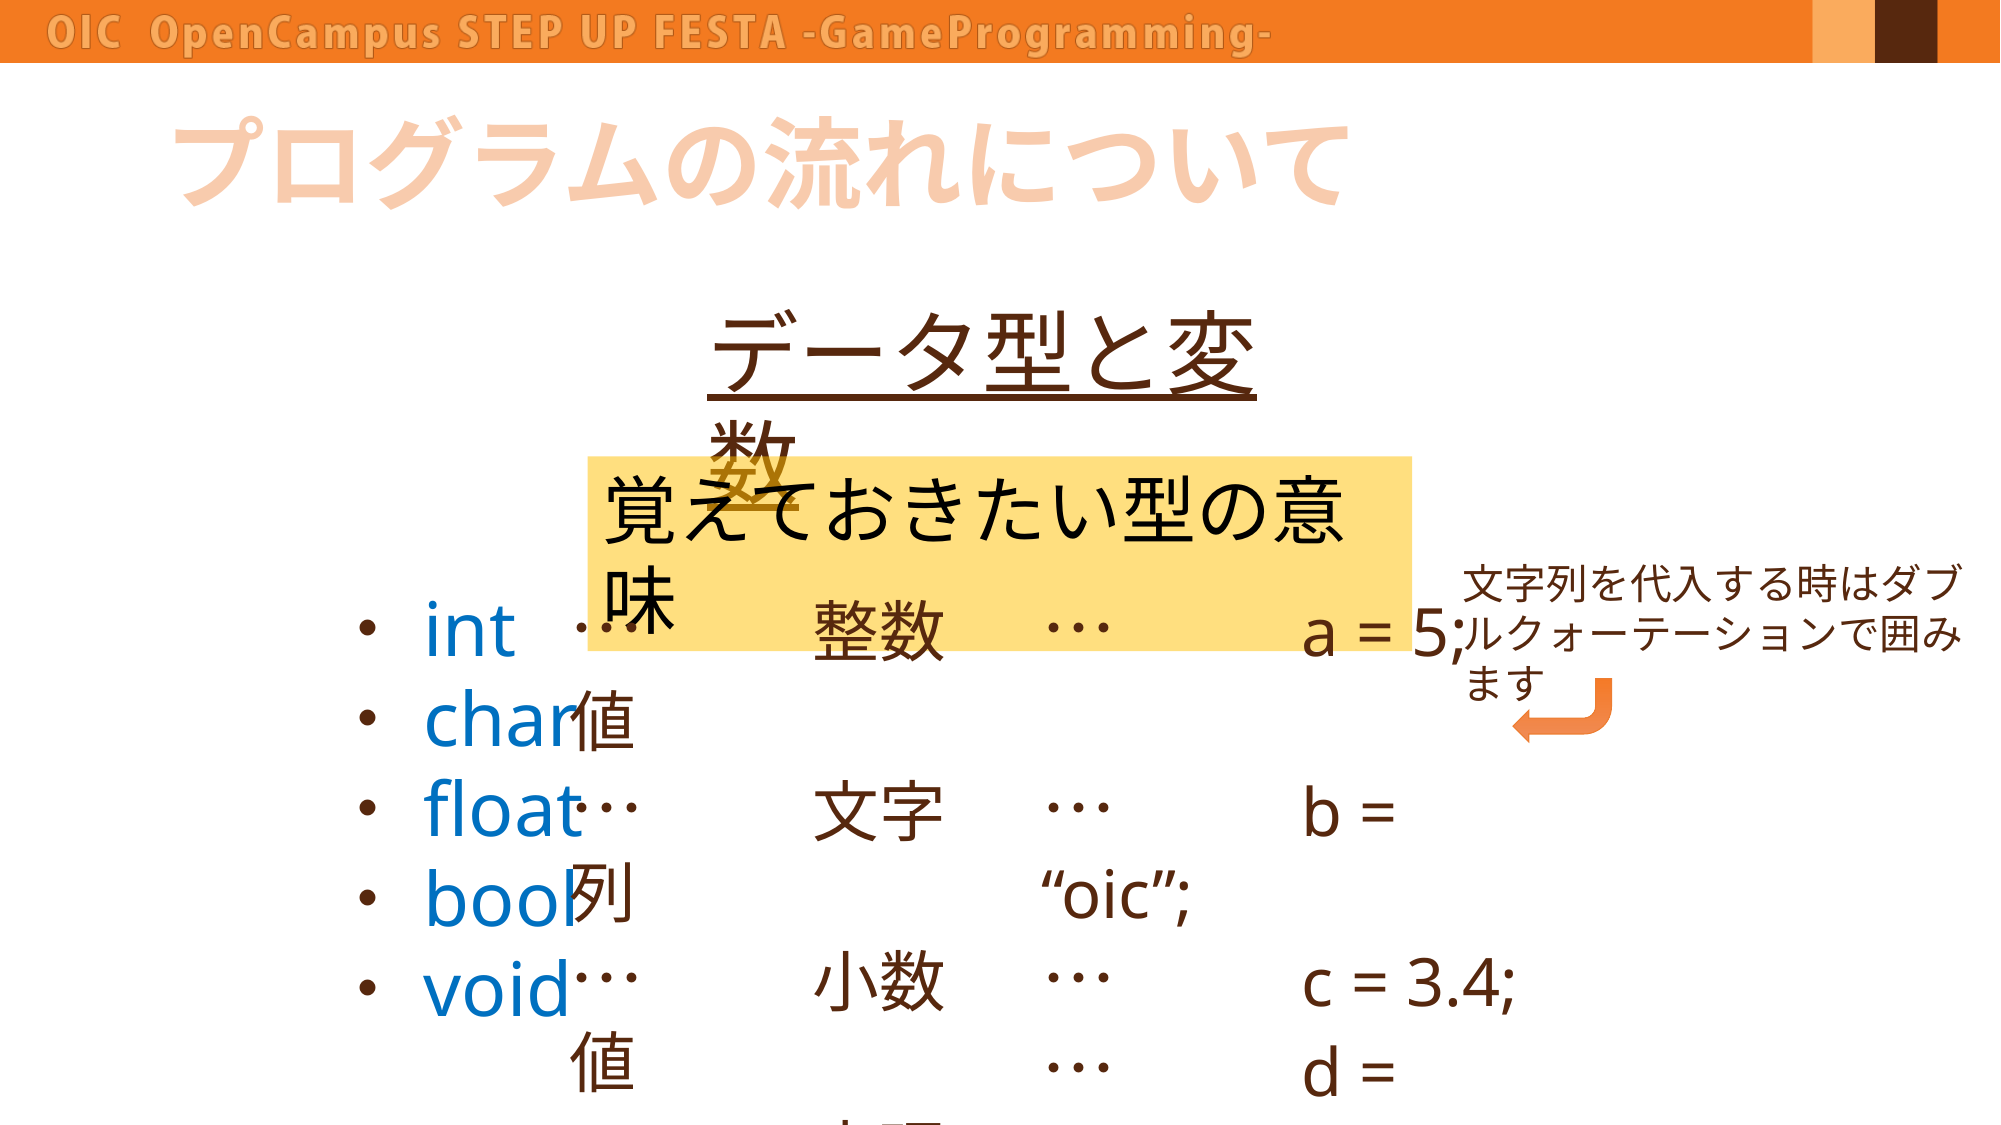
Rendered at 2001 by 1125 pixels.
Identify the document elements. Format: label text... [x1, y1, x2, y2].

picture [0, 0, 2000, 63]
text_box … 整数値 … 文字列 … 小数値 … 真理値 … 型なし [554, 573, 1027, 1125]
text_box ・int ・char ・float ・bool ・void [316, 573, 554, 1039]
text_box 文字列を代入する時はダブルクォーテーションで囲みます [1448, 550, 2000, 716]
text_box プログラムの流れについて [150, 93, 1375, 229]
text_box データ型と変数 [692, 288, 1308, 456]
text_box … a = 5; … b = “oic”; … c = 3.4; … d = false; [1026, 574, 1582, 1125]
text_box [1512, 678, 1613, 744]
text_box 覚えておきたい型の意味 [587, 456, 1413, 574]
